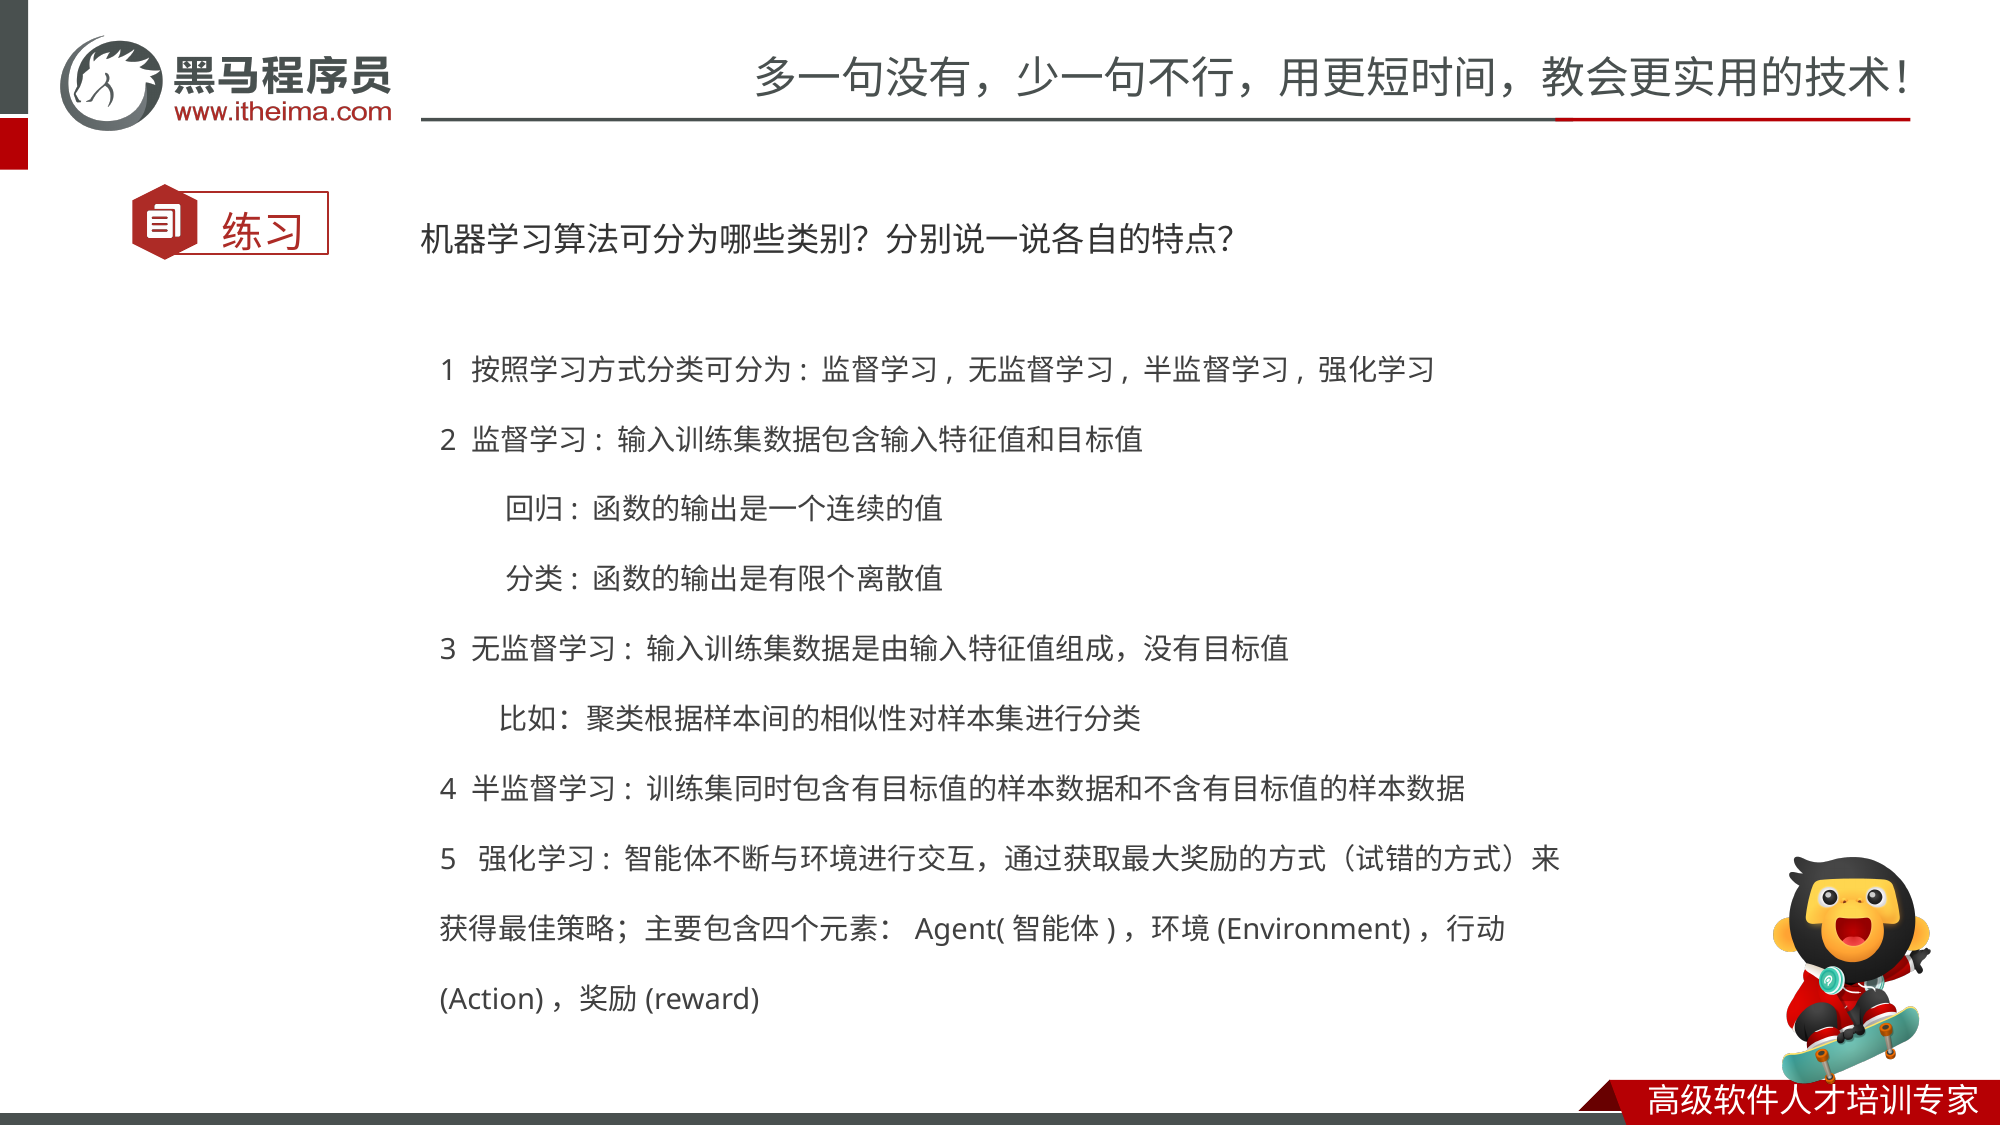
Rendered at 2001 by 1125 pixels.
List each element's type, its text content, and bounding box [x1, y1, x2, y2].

picture [1723, 848, 1967, 1093]
picture [147, 204, 181, 238]
text_box 1 按照学习方式分类可分为: 监督学习, 无监督学习, 半监督学习, 强化学习 2 监督学习: 输入训练集数据包含输入特征值和目标值 回归: 函数的输出是一个连续的值 分类: 函数的输出是有限个离散值 3 无监督学习: 输入训练集数据是由输入特征值组成，没有目标值 比如：聚类根据样本间的相似性对样本集进行分类 4 半监督学习: 训练集同时包含有目标值的样本数据和不含有目标值的样本数据 5 强化学习: 智能体不断与环境进行交互，通过获取最大奖励的方式（试错的方式）来获得最佳策略；主要包含四个元素：Agent(智能体)，环境(Environment)，行动(Action)，奖励(reward) [424, 308, 1595, 1093]
list 机器学习算法可分为哪些类别？分别说一说各自的特点？ [405, 211, 1919, 315]
picture [14, 0, 453, 179]
